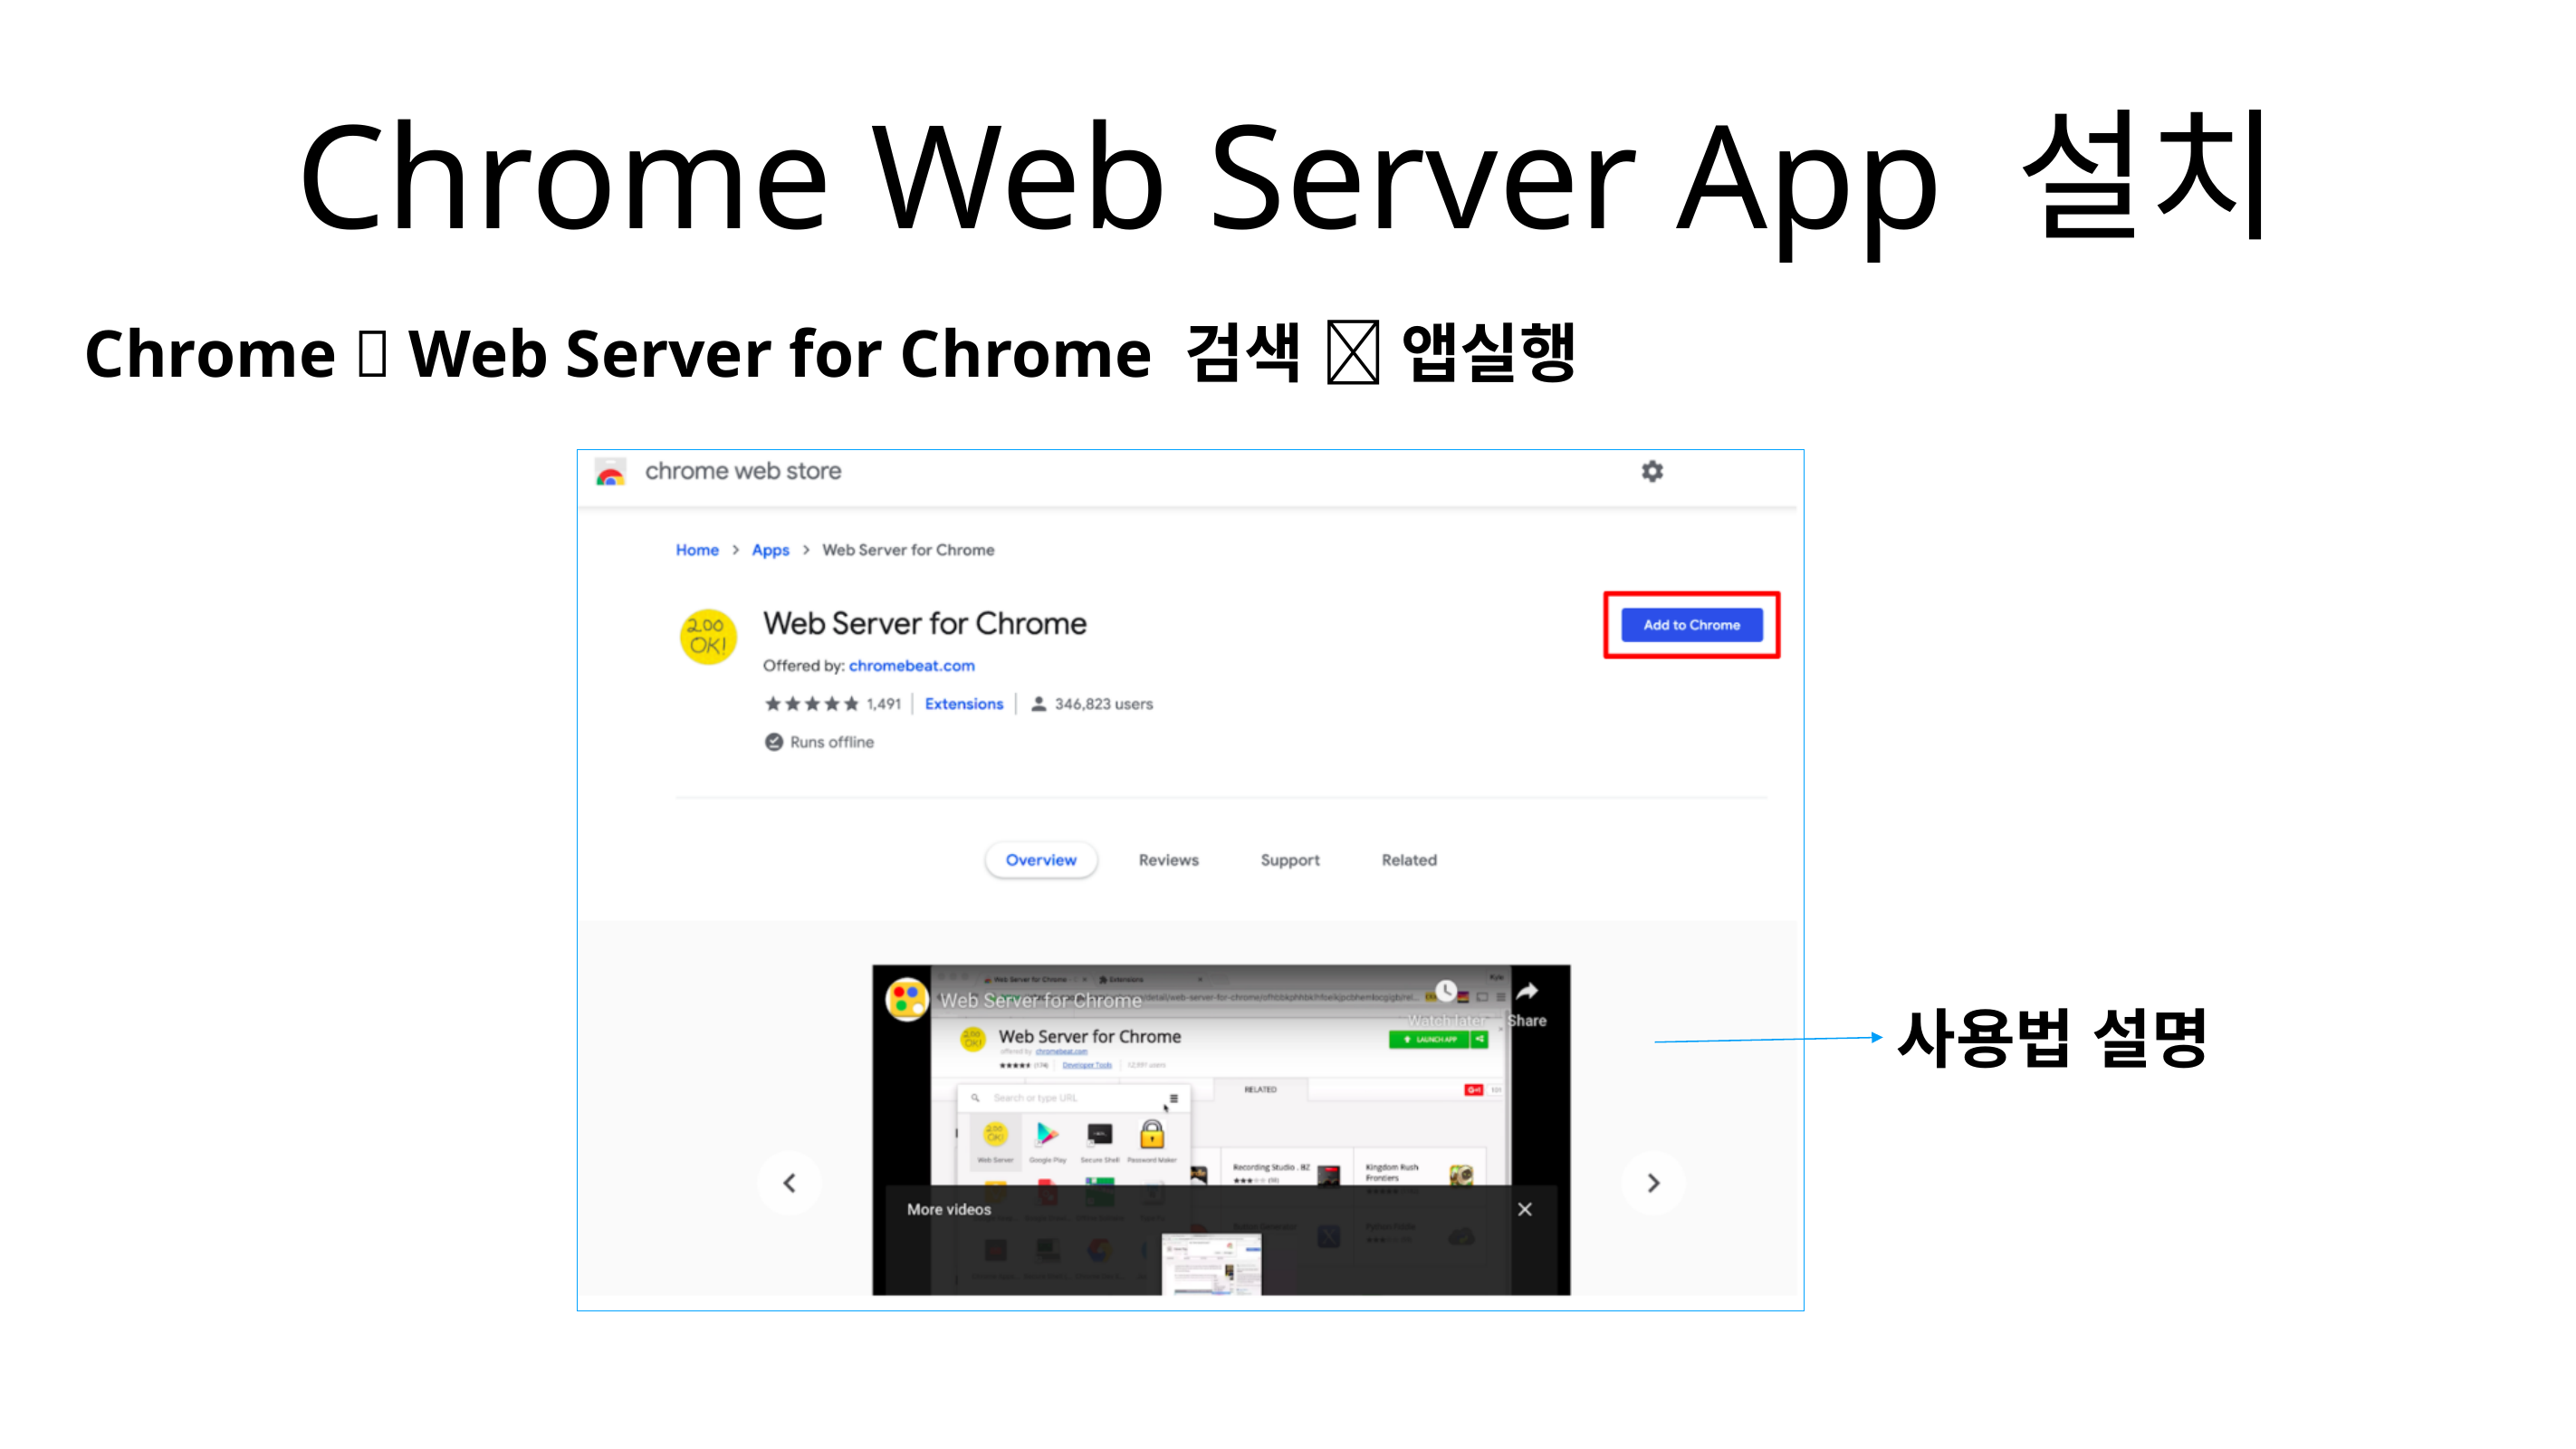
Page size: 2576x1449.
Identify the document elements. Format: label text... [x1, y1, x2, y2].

text_box Chrome  Web Server for Chrome 검색  앱실행 [71, 306, 1593, 398]
title Chrome Web Server App 설치 [177, 76, 2399, 266]
text_box 사용법 설명 [1882, 992, 2225, 1083]
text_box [1654, 1037, 1869, 1042]
picture [577, 448, 1805, 1311]
